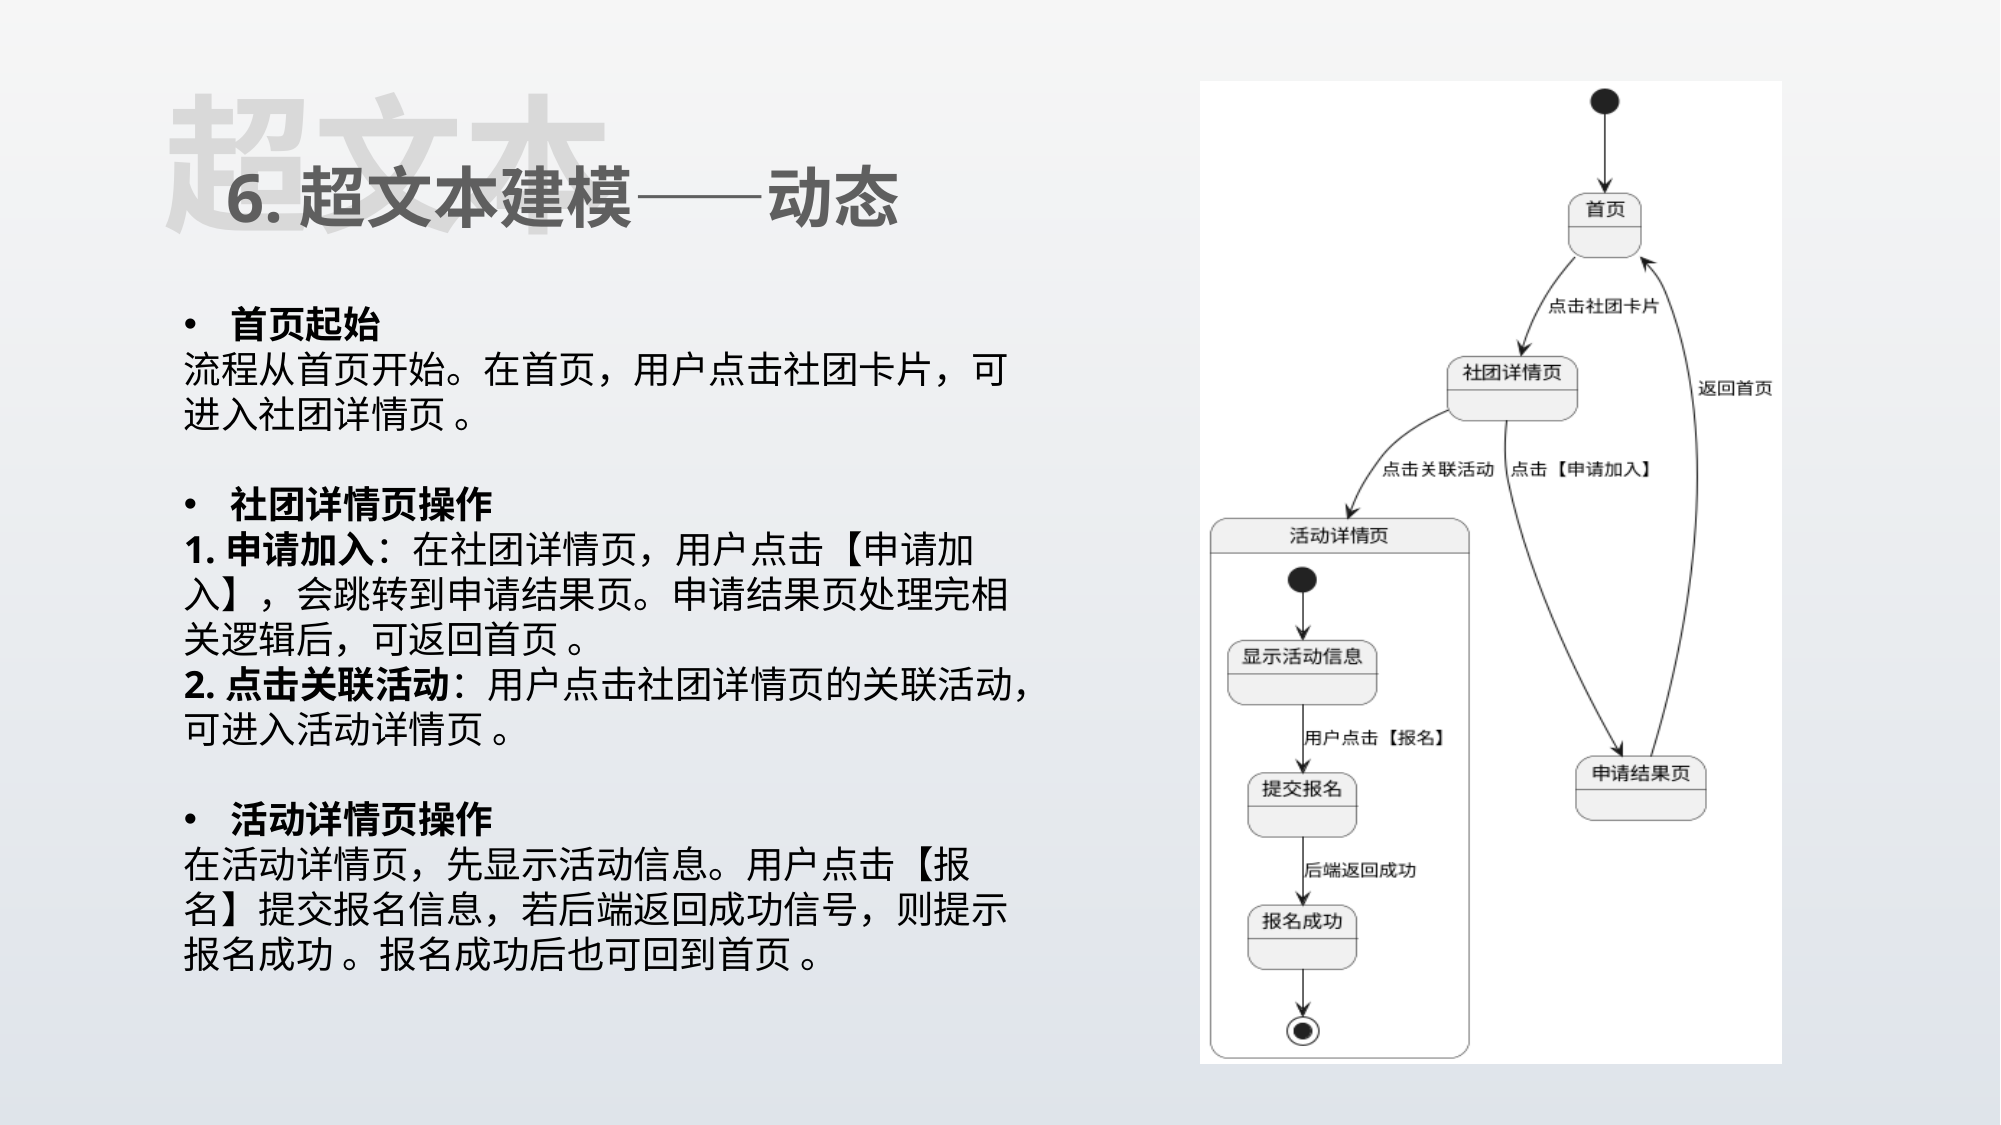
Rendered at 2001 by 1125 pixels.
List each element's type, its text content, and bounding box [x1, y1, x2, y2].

text_box [0, 0, 2000, 1125]
text_box 首页起始 流程从首页开始。在首页，用户点击社团卡片，可进入社团详情页 。 社团详情页操作 1.申请加入：在社团详情页，用户点击【申请加入】，会跳转到申请结果页。申请结果页处理完相关逻辑后，可返回首页 。 2.点击关联活动：用户点击社团详情页的关联活动，可进入活动详情页 。 活动详情页操作 在活动详情页，先显示活动信息。用户点击【报名】提交报名信息，若后端返回成功信号，则提示报名成功 。报名成功后也可回到首页 。 [169, 293, 1048, 984]
picture [1200, 81, 1782, 1064]
text_box 6.超文本建模——动态 [211, 148, 916, 244]
text_box 超文本 [149, 63, 629, 259]
